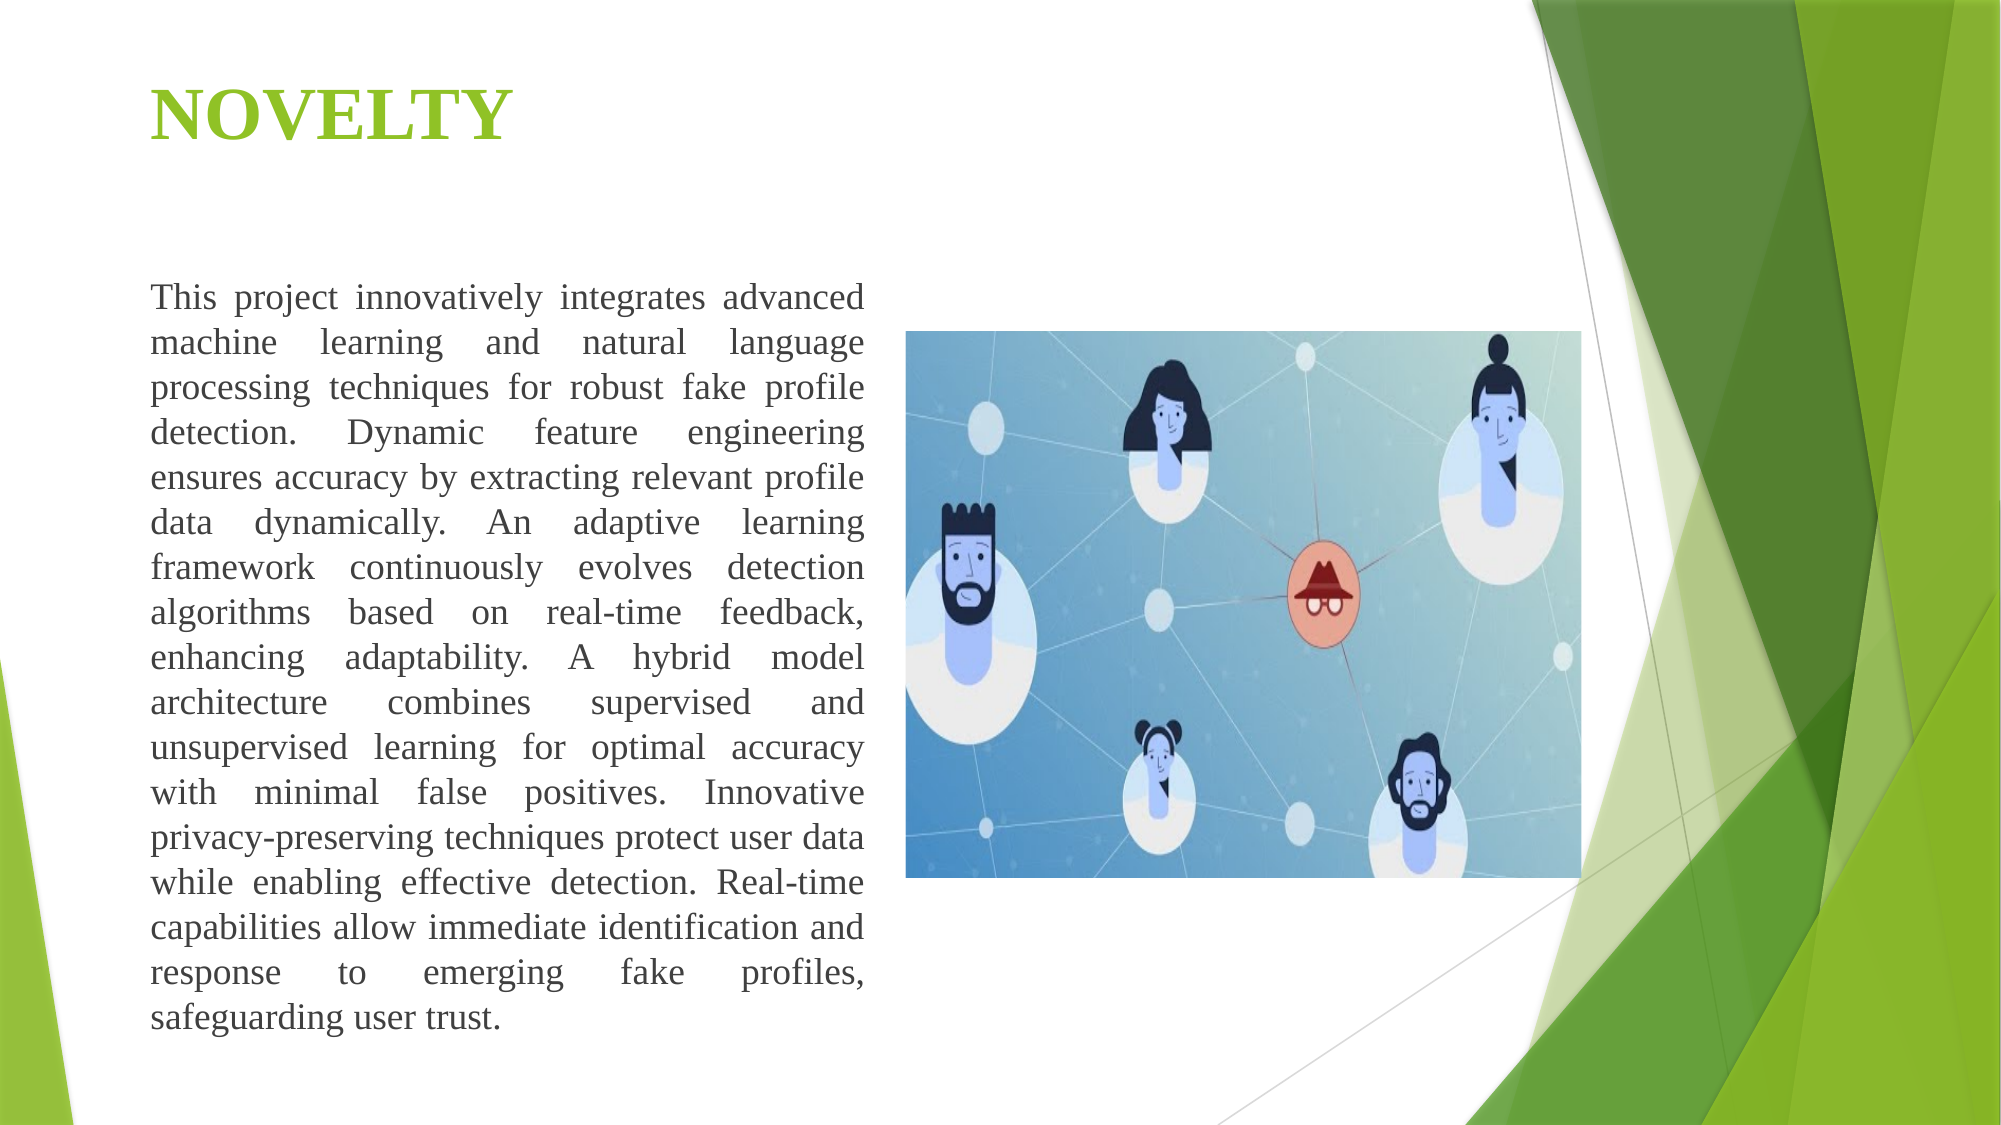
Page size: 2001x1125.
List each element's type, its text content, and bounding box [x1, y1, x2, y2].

list This project innovatively integrates advanced machine learning and natural language processing techniques for robust fake profile detection. Dynamic feature engineering ensures accuracy by extracting relevant profile data dynamically. An adaptive learning framework continuously evolves detection algorithms based on real-time feedback, enhancing adaptability. A hybrid model architecture combines supervised and unsupervised learning for optimal accuracy with minimal false positives. Innovative privacy-preserving techniques protect user data while enabling effective detection. Real-time capabilities allow immediate identification and response to emerging fake profiles, safeguarding user trust. [135, 264, 881, 949]
title NOVELTY [135, 56, 637, 216]
picture [905, 330, 1582, 878]
